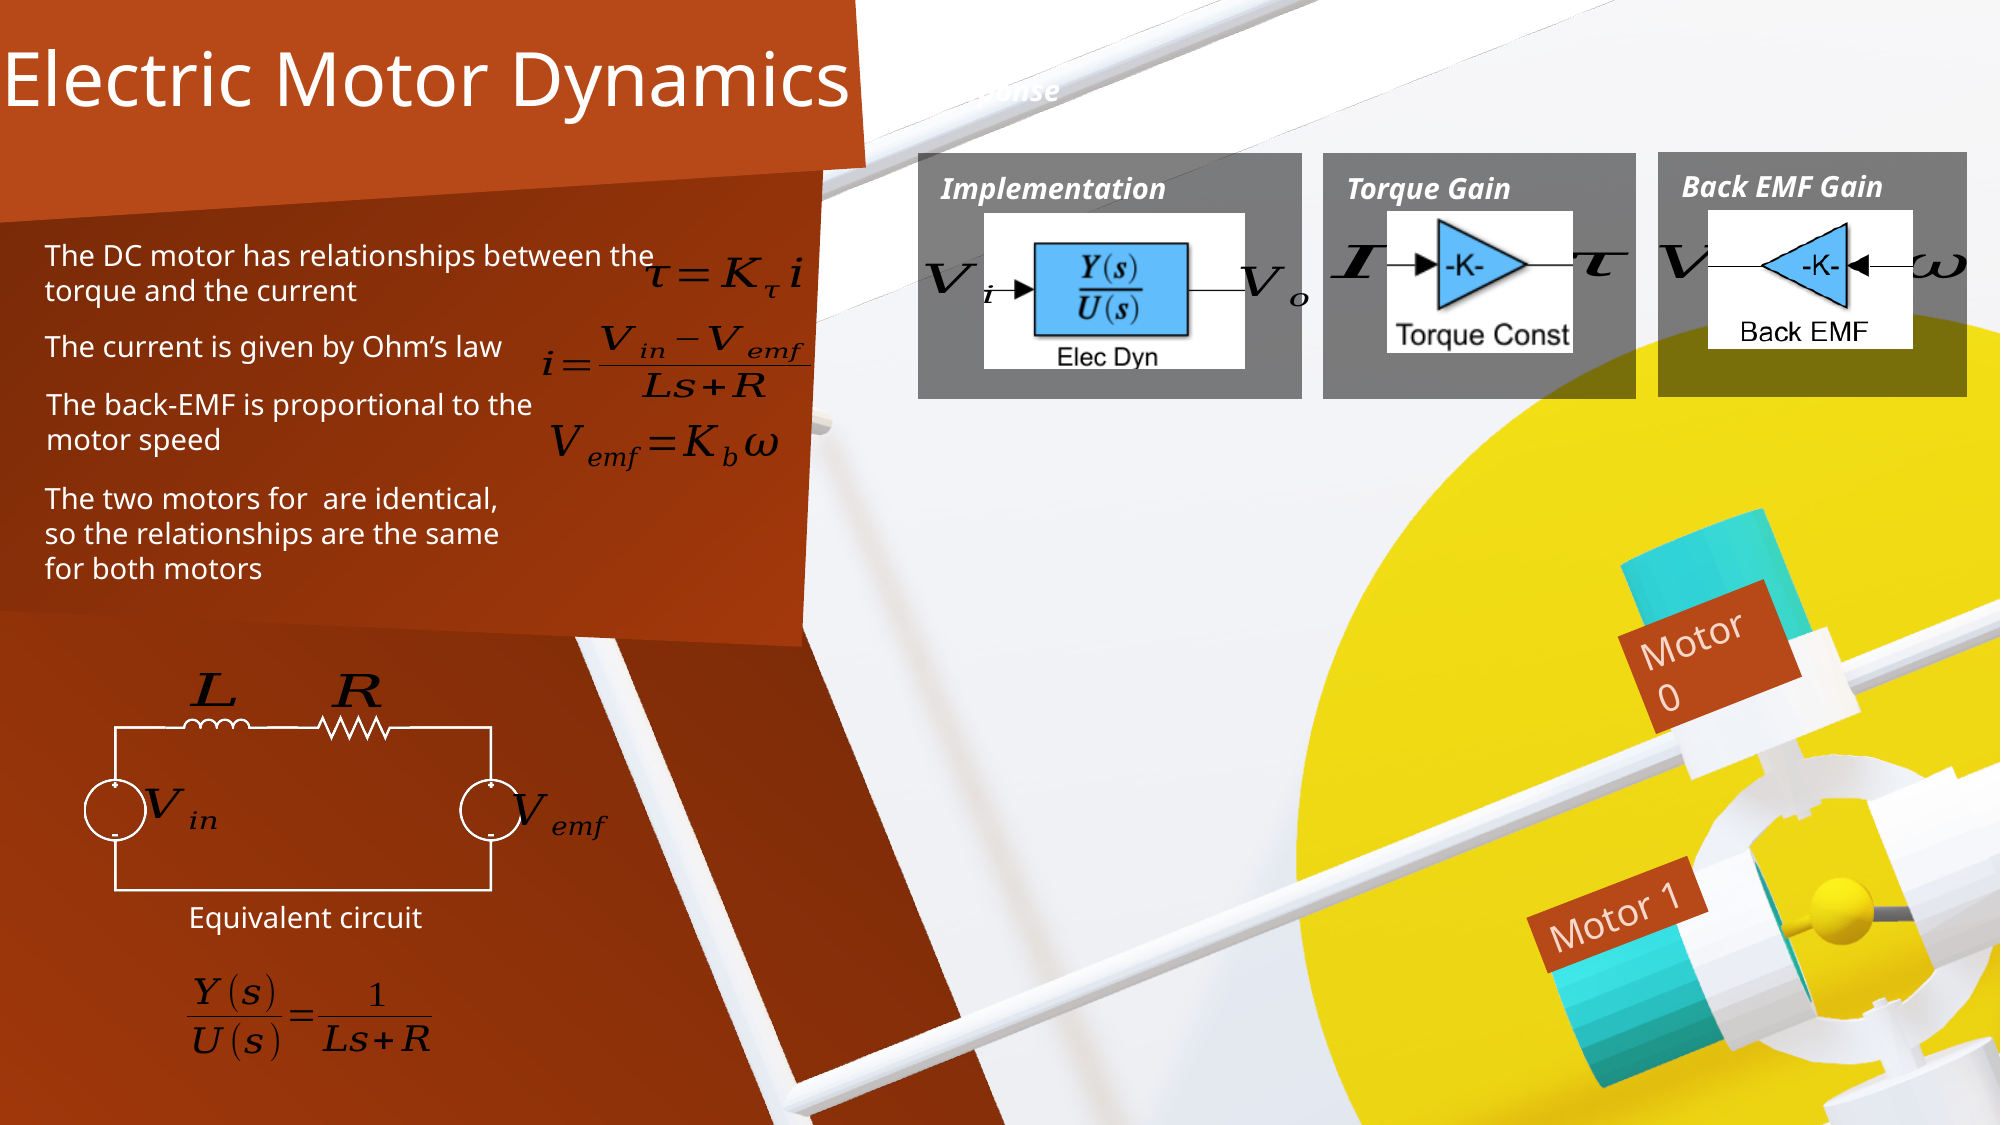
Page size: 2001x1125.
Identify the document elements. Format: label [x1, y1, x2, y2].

text_box [1654, 152, 1975, 398]
text_box [918, 153, 1311, 399]
text_box [0, 0, 860, 630]
text_box [302, 0, 2000, 1125]
text_box [1323, 153, 1636, 399]
text_box [0, 630, 302, 1125]
text_box [84, 666, 611, 942]
